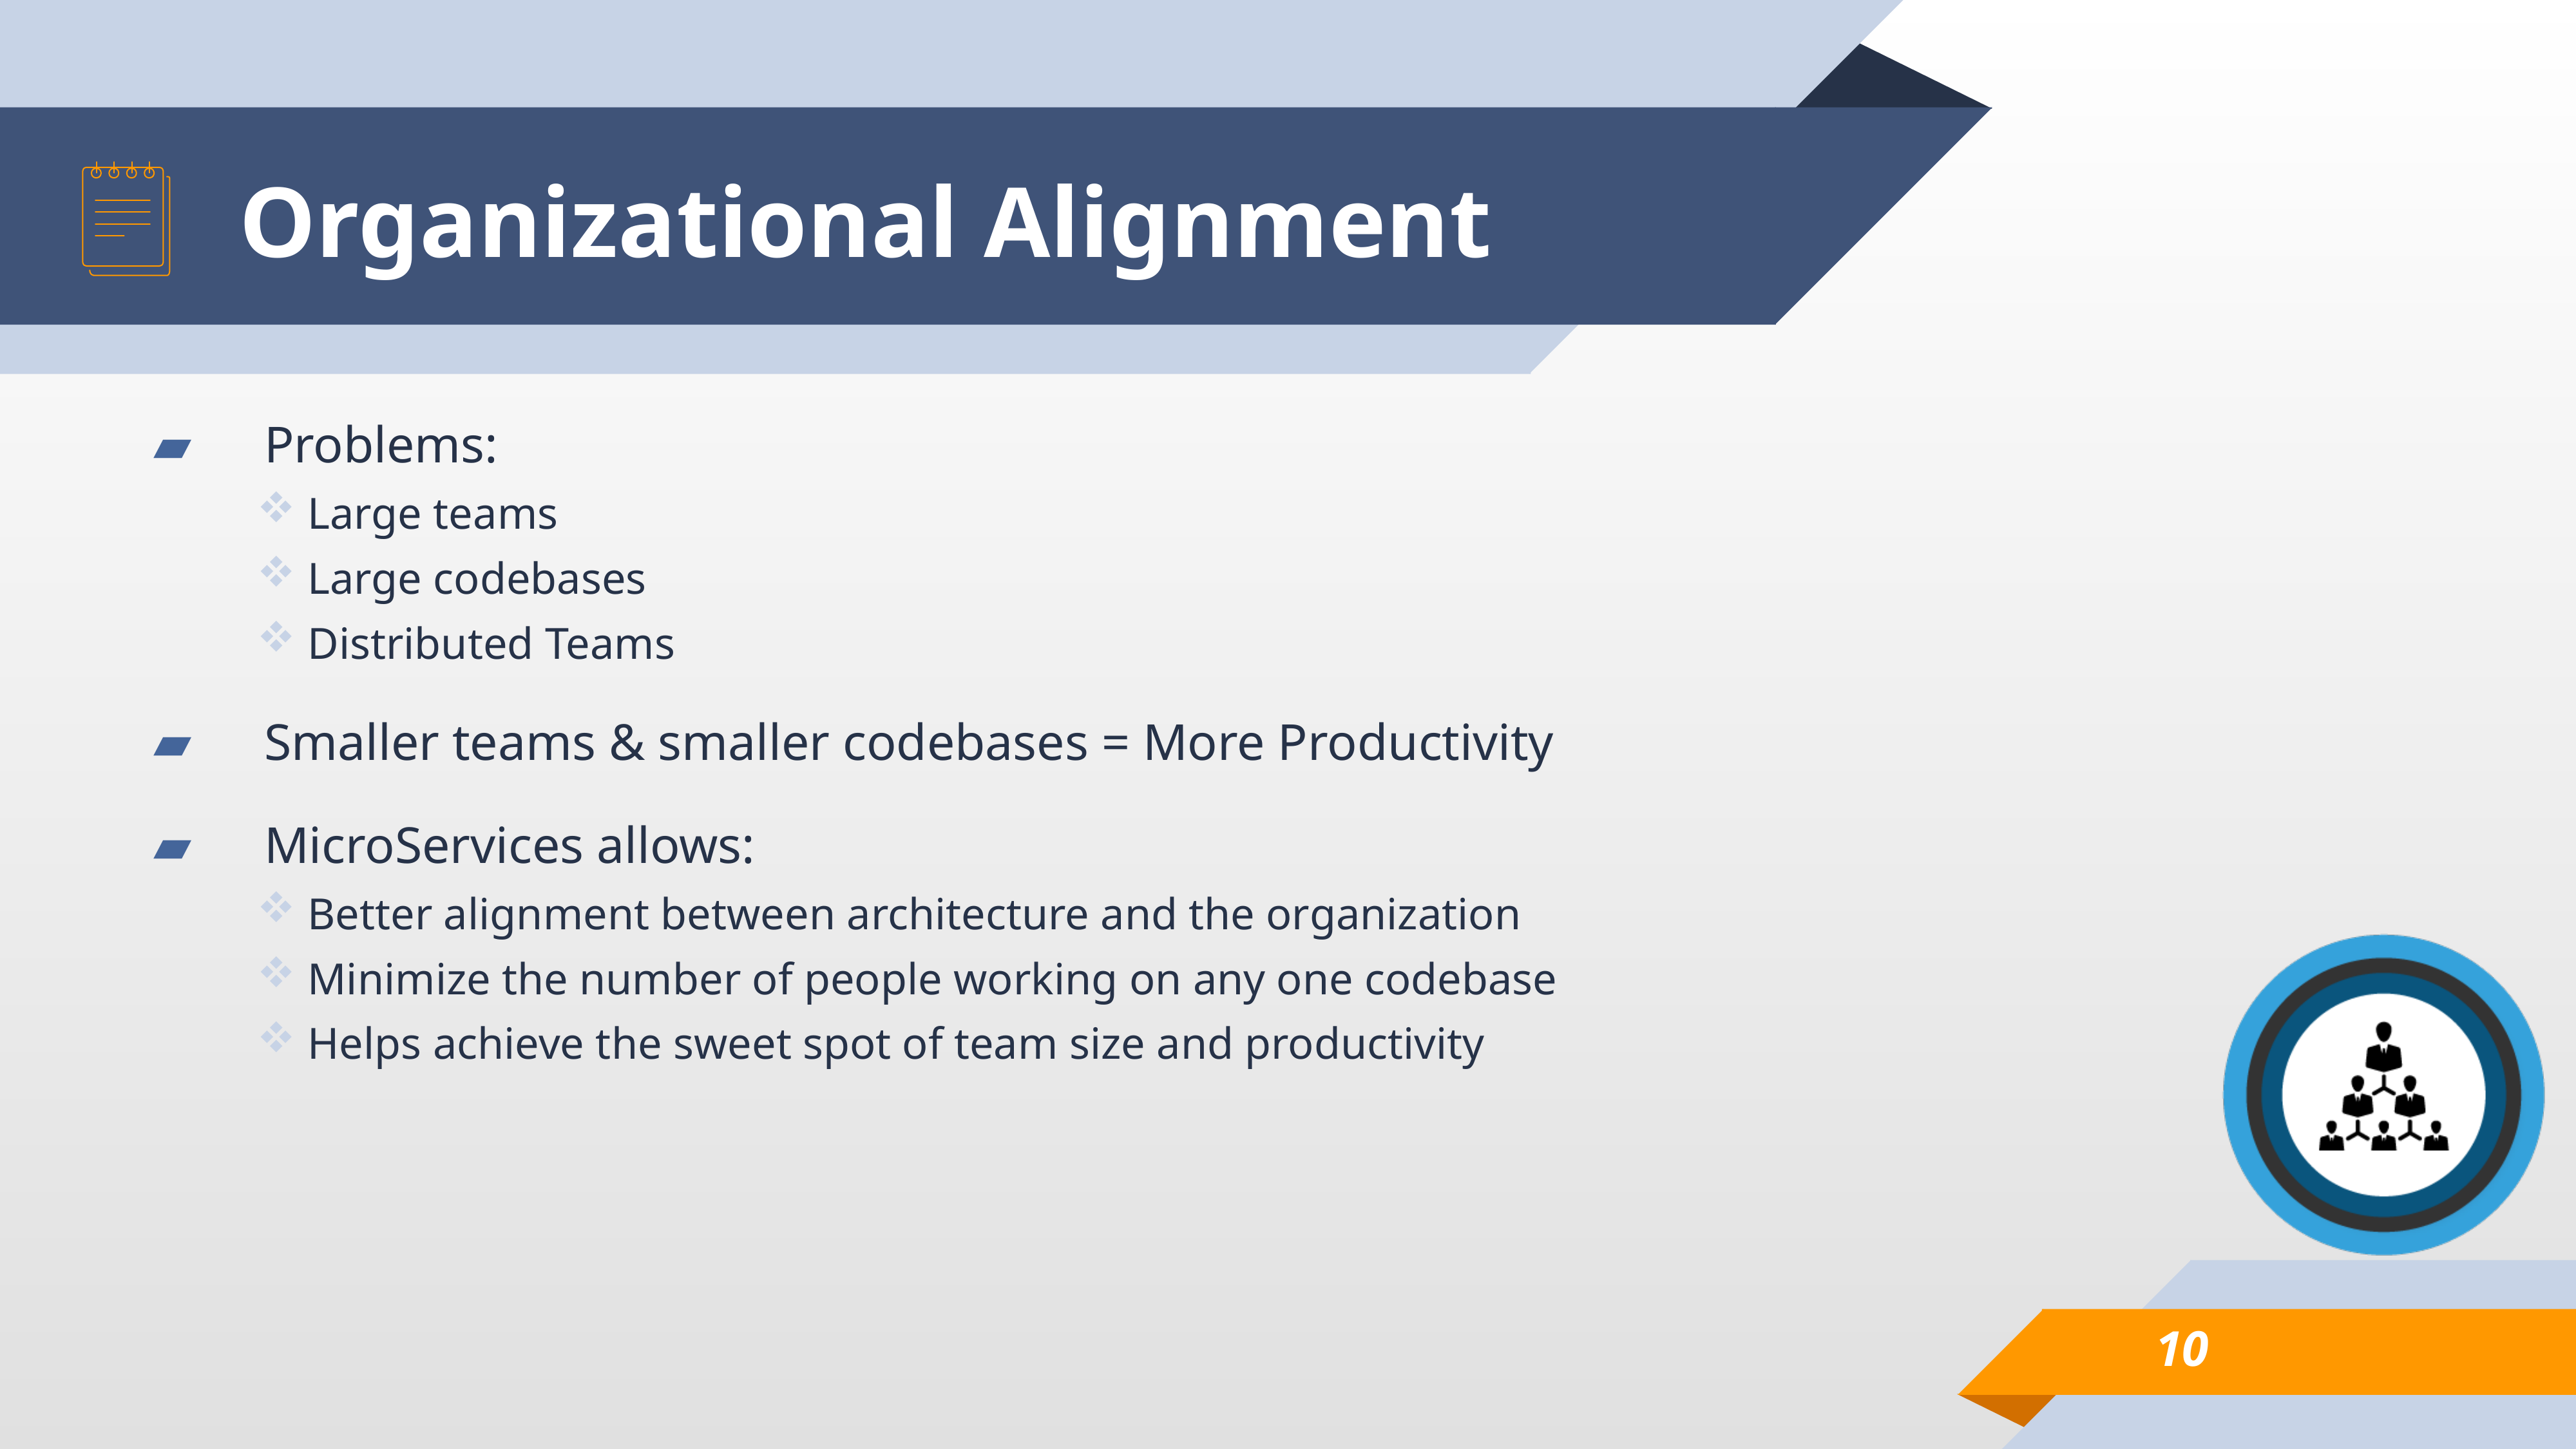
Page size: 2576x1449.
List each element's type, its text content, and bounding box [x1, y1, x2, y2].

picture [2219, 930, 2550, 1260]
title Organizational Alignment [229, 110, 1777, 327]
slide_number 10 [2146, 1306, 2566, 1396]
list Problems: Large teams Large codebases Distributed Teams Smaller teams & smaller codebases = More Productivity MicroServices allows: Better alignment between architecture and the organization Minimize the number of people working on any one codebase Helps achieve the sweet spot of team size and productivity [126, 374, 2464, 1260]
